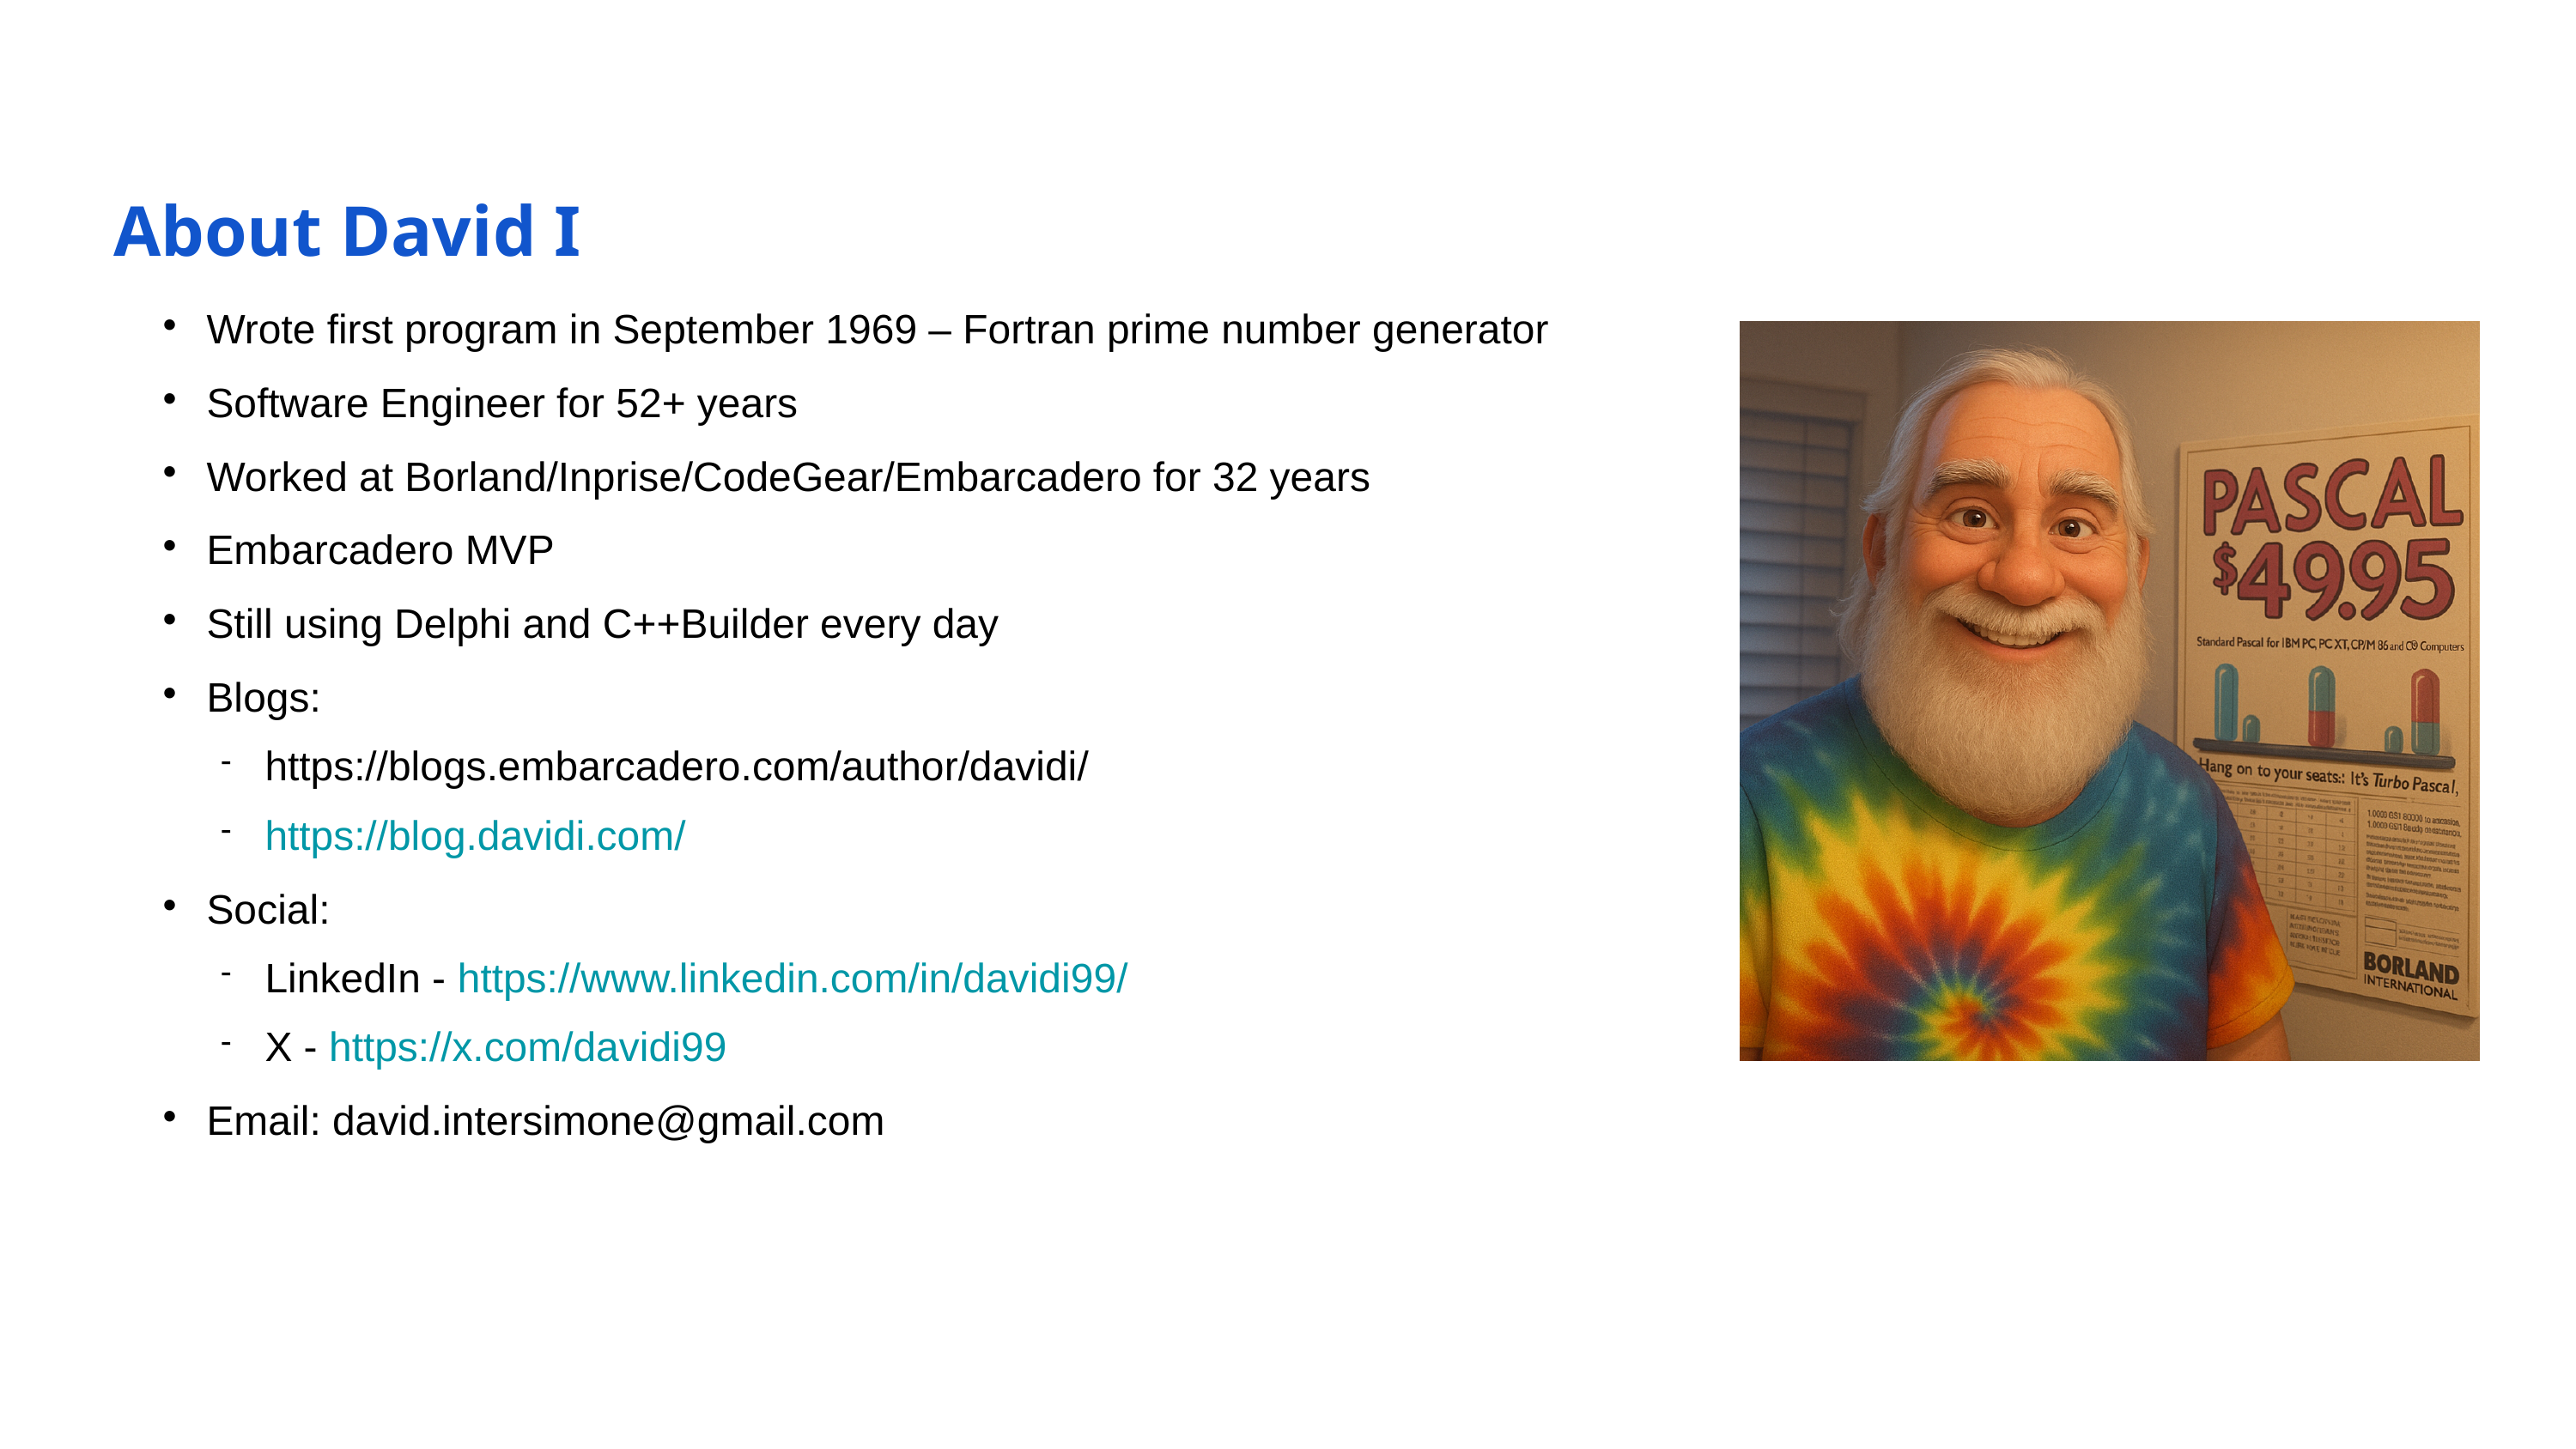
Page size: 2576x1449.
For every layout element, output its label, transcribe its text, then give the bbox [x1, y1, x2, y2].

title About David I [88, 161, 1947, 296]
list Wrote first program in September 1969 – Fortran prime number generator Software Engineer for 52+ years Worked at Borland/Inprise/CodeGear/Embarcadero for 32 years Embarcadero MVP Still using Delphi and C++Builder every day Blogs: https://blogs.embarcadero.com/author/davidi/ https://blog.davidi.com/ Social: LinkedIn - https://www.linkedin.com/in/davidi99/ X - https://x.com/davidi99 Email: david.intersimone@gmail.com [122, 276, 1643, 1173]
picture [1740, 321, 2480, 1061]
